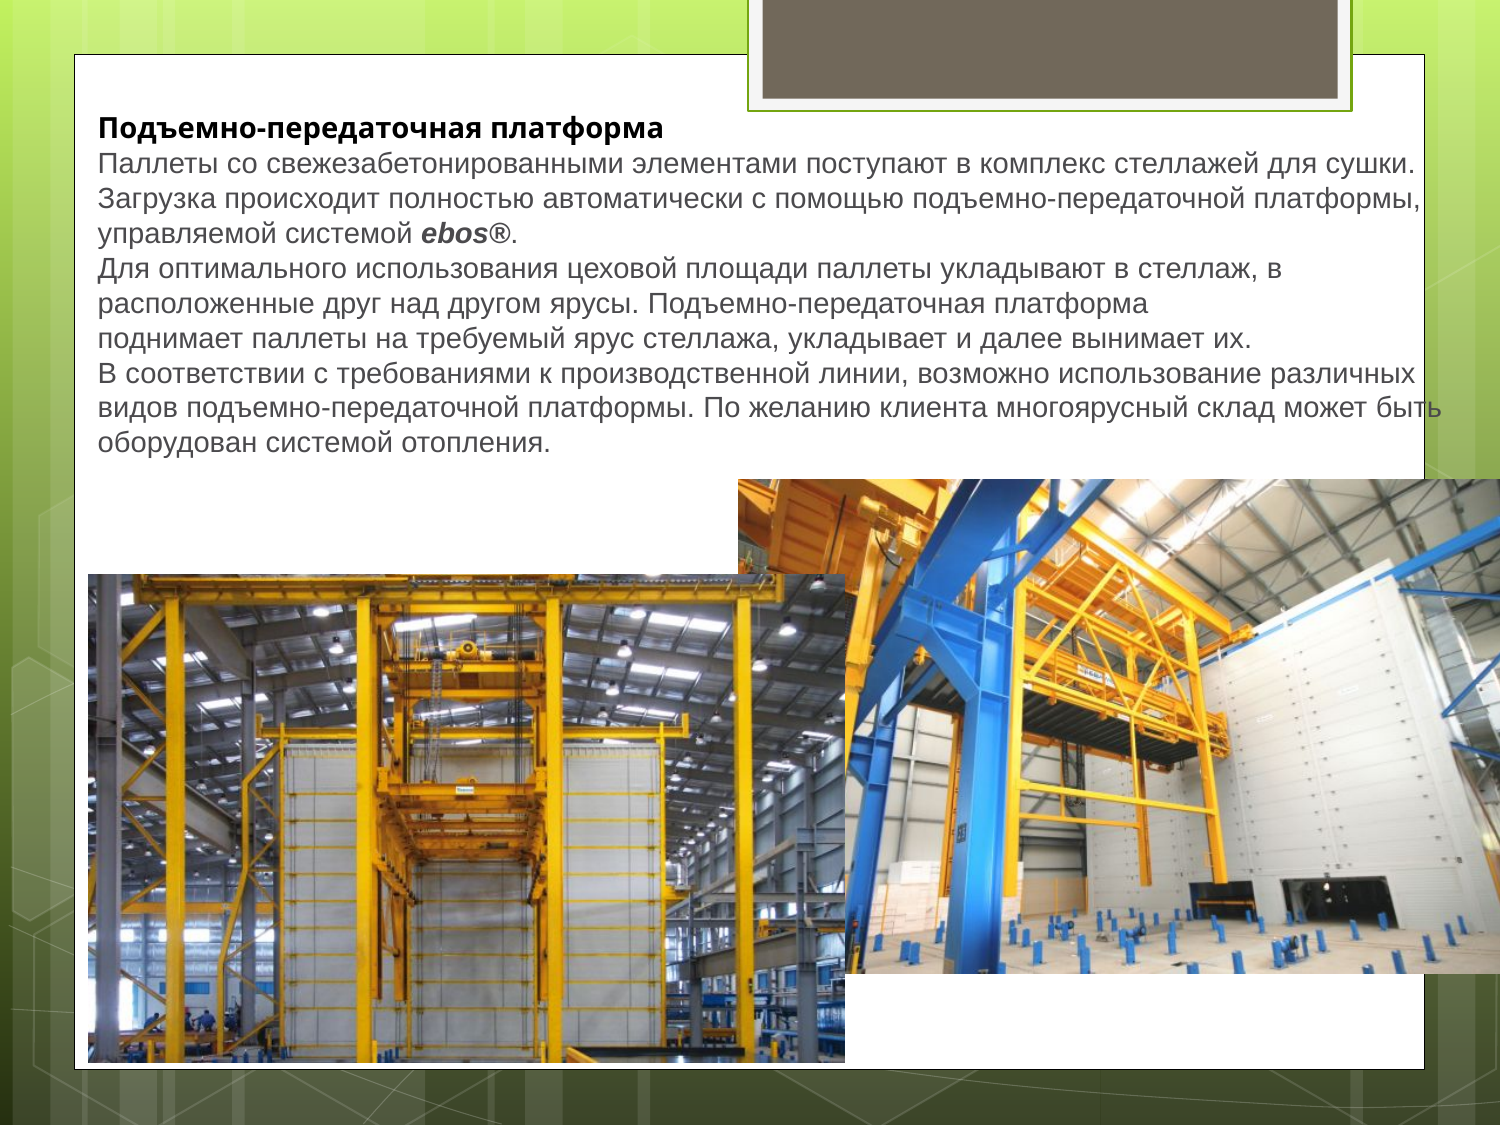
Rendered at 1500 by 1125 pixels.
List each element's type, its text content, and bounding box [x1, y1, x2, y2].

picture [88, 479, 1500, 1063]
text_box Подъемно-передаточная платформа Паллеты со свежезабетонированными элементами поступают в комплекс стеллажей для сушки. Загрузка происходит полностью автоматически с помощью подъемно-передаточной платформы, управляемой системой ebos®. Для оптимального использования цеховой площади паллеты укладывают в стеллаж, в расположенные друг над другом ярусы. Подъемно-передаточная платформа поднимает паллеты на требуемый ярус стеллажа, укладывает и далее вынимает их. В соответствии с требованиями к производственной линии, возможно использование различных видов подъемно-передаточной платформы. По желанию клиента многоярусный склад может быть оборудован системой отопления. [82, 101, 1465, 512]
